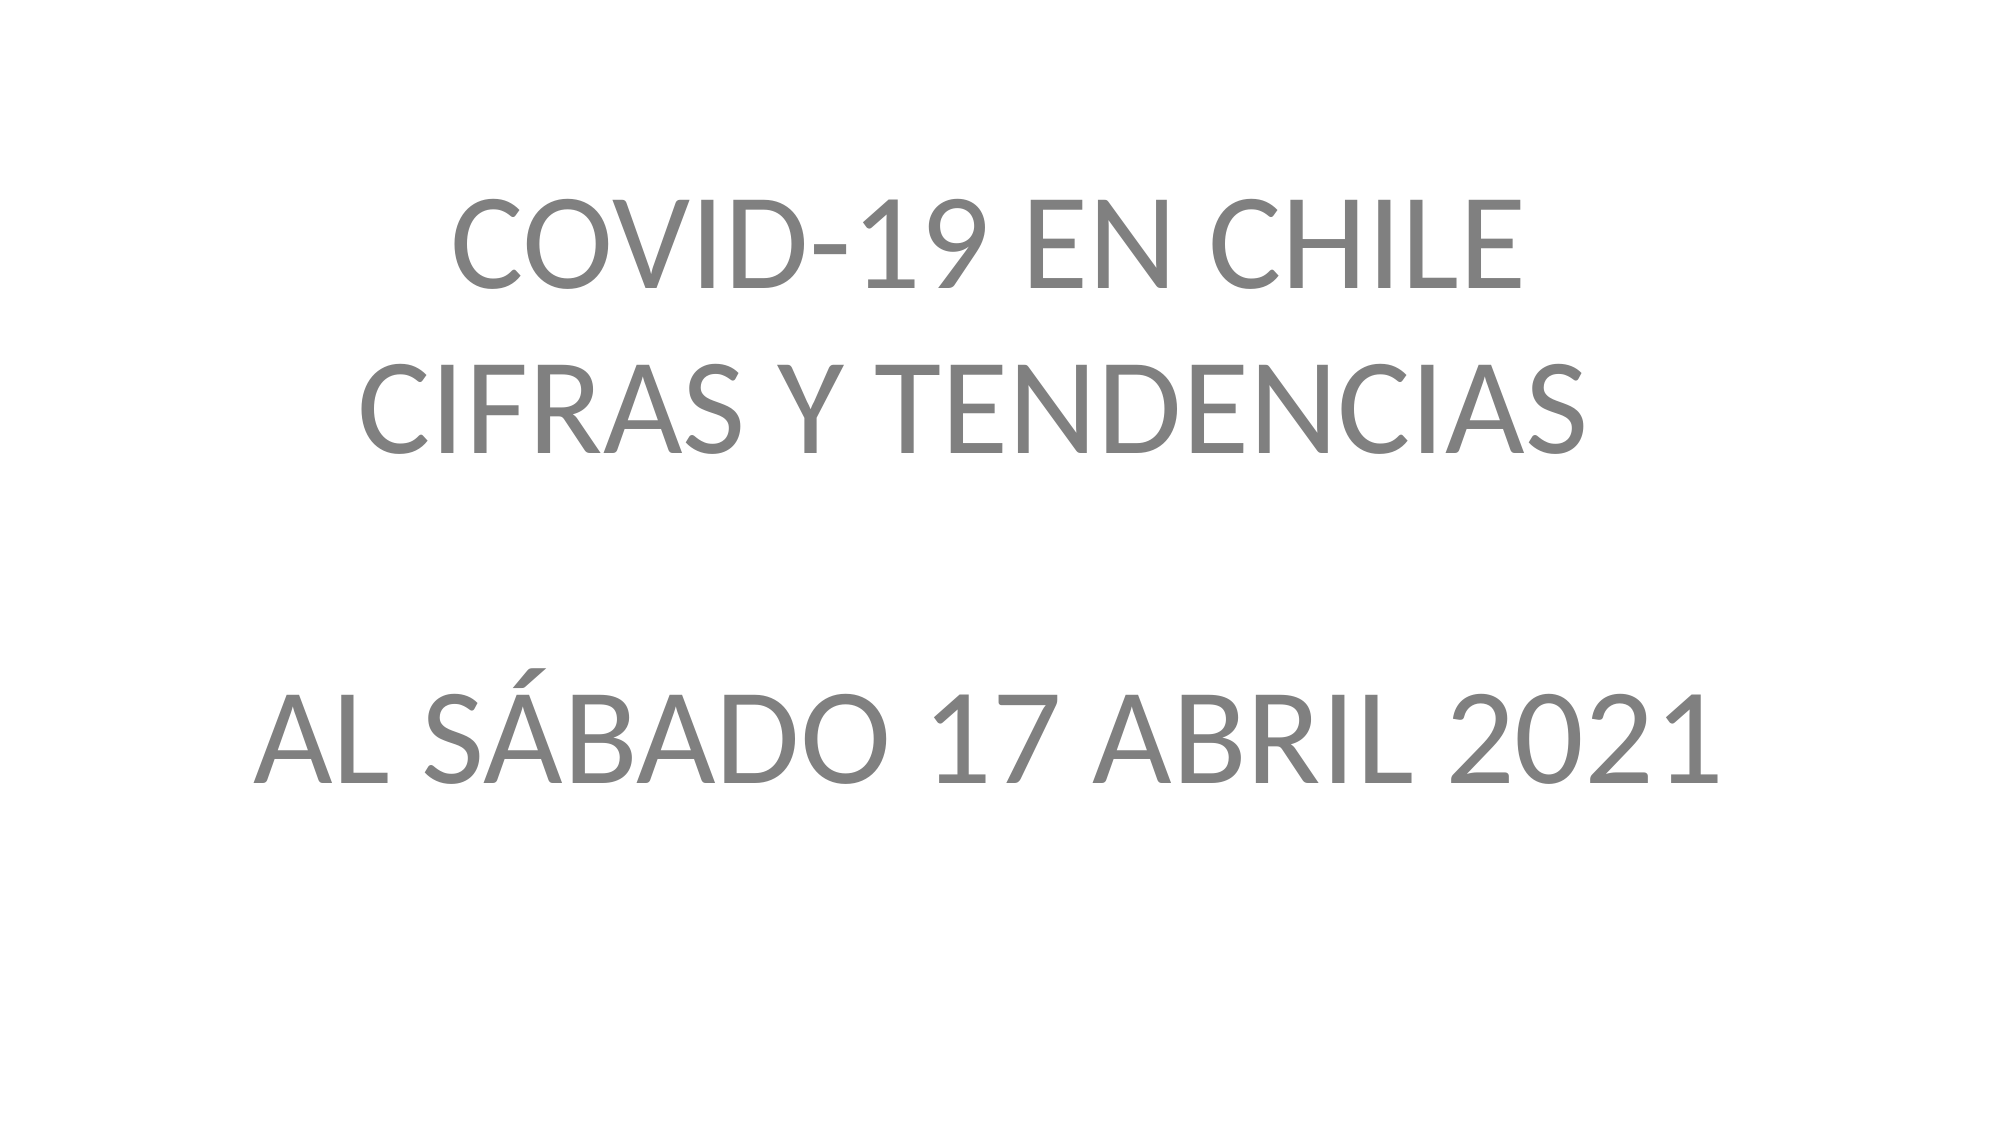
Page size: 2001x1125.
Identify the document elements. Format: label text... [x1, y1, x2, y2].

text_box COVID-19 EN CHILE CIFRAS Y TENDENCIAS AL SÁBADO 17 ABRIL 2021 [238, 143, 1740, 819]
